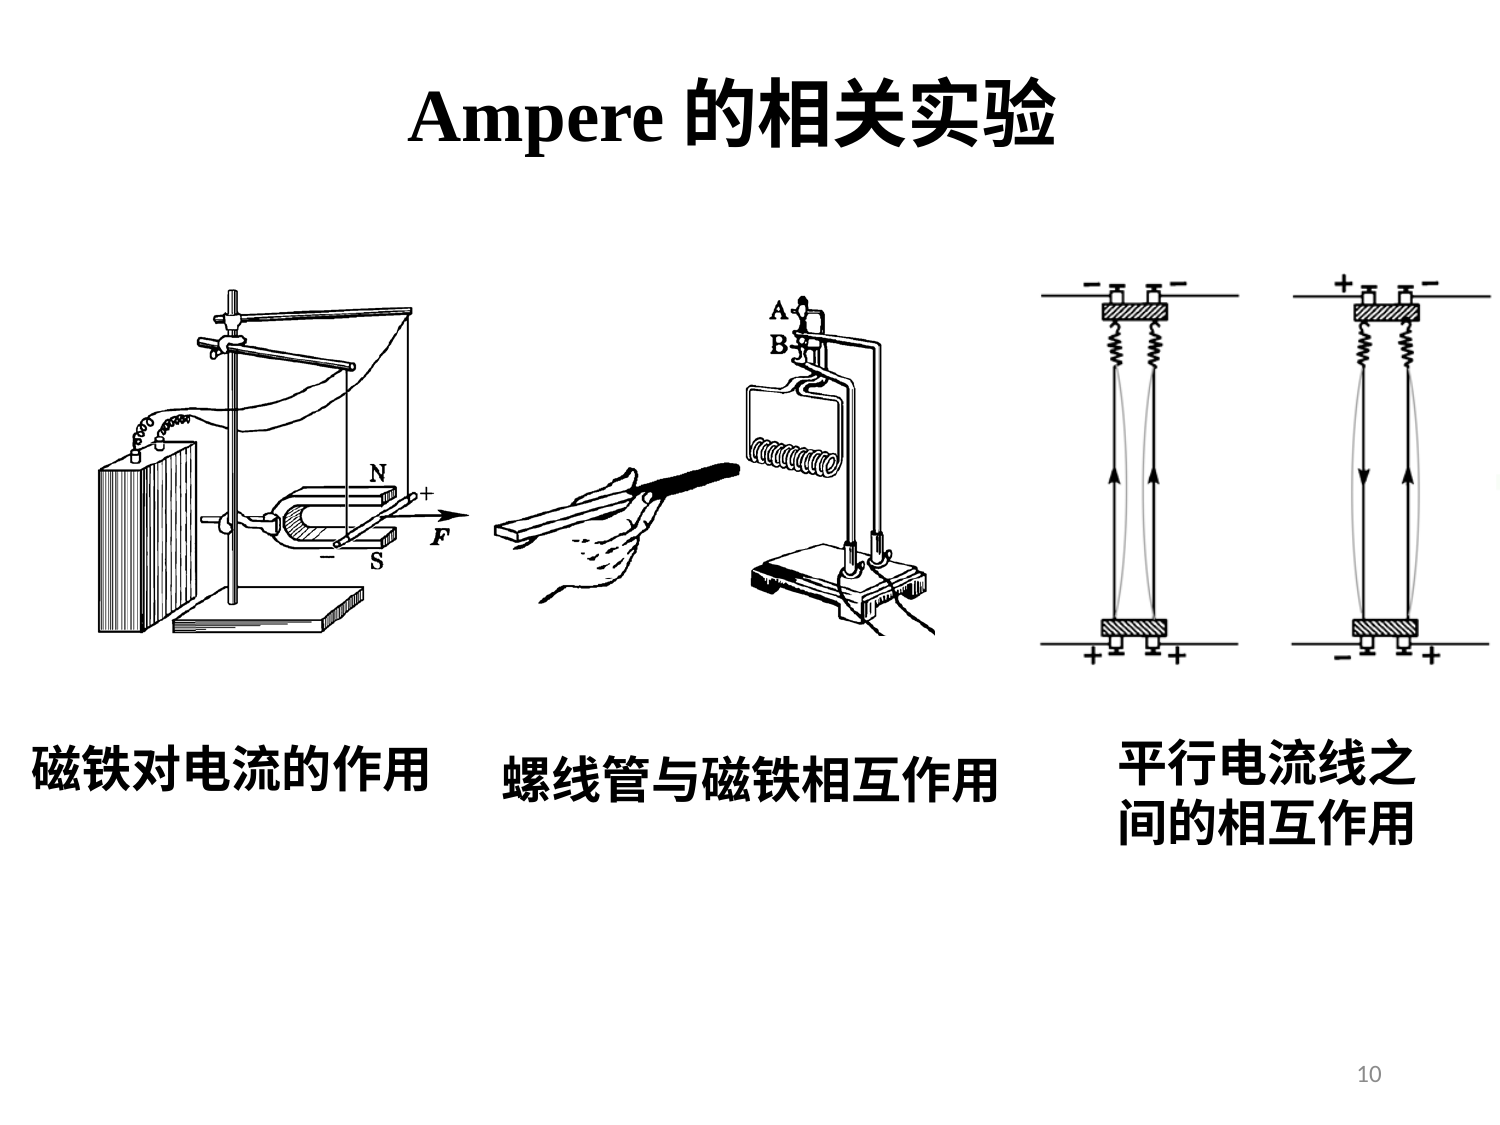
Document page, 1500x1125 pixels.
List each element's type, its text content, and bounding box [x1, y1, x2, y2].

slide_number 10 [1059, 1042, 1397, 1103]
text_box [1034, 272, 1500, 901]
picture [86, 281, 475, 647]
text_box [486, 291, 1055, 803]
title 磁铁对电流的作用 [16, 723, 475, 820]
text_box Ampere的相关实验 [392, 58, 1174, 164]
